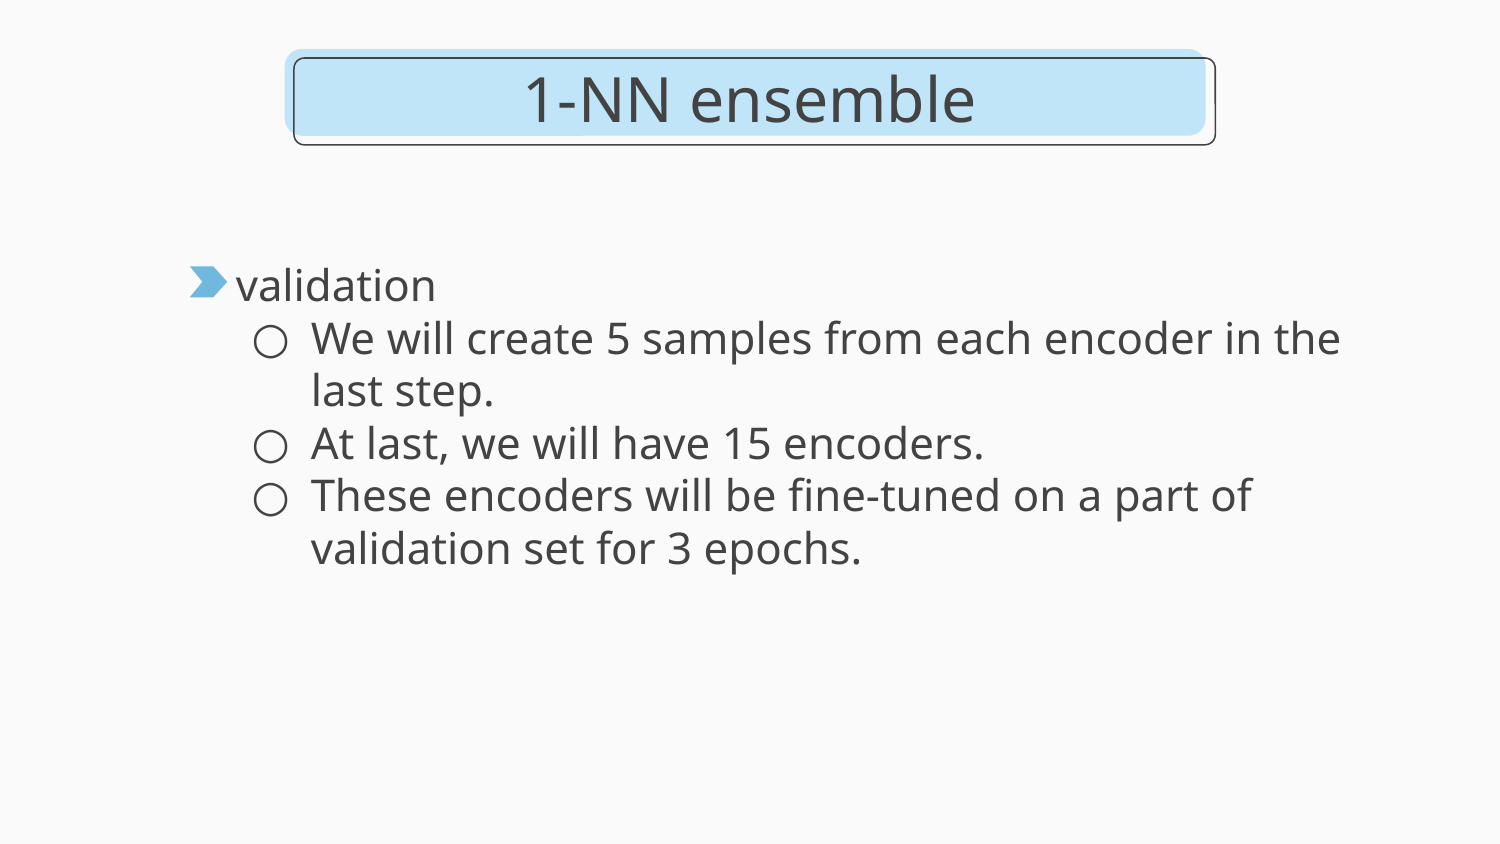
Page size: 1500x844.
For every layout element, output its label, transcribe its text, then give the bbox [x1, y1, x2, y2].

text_box [189, 266, 228, 298]
subtitle validation We will create 5 samples from each encoder in the last step. At last, we will have 15 encoders. These encoders will be fine-tuned on a part of validation set for 3 epochs. [145, 123, 1376, 656]
title 1-NN ensemble [293, 54, 1206, 123]
